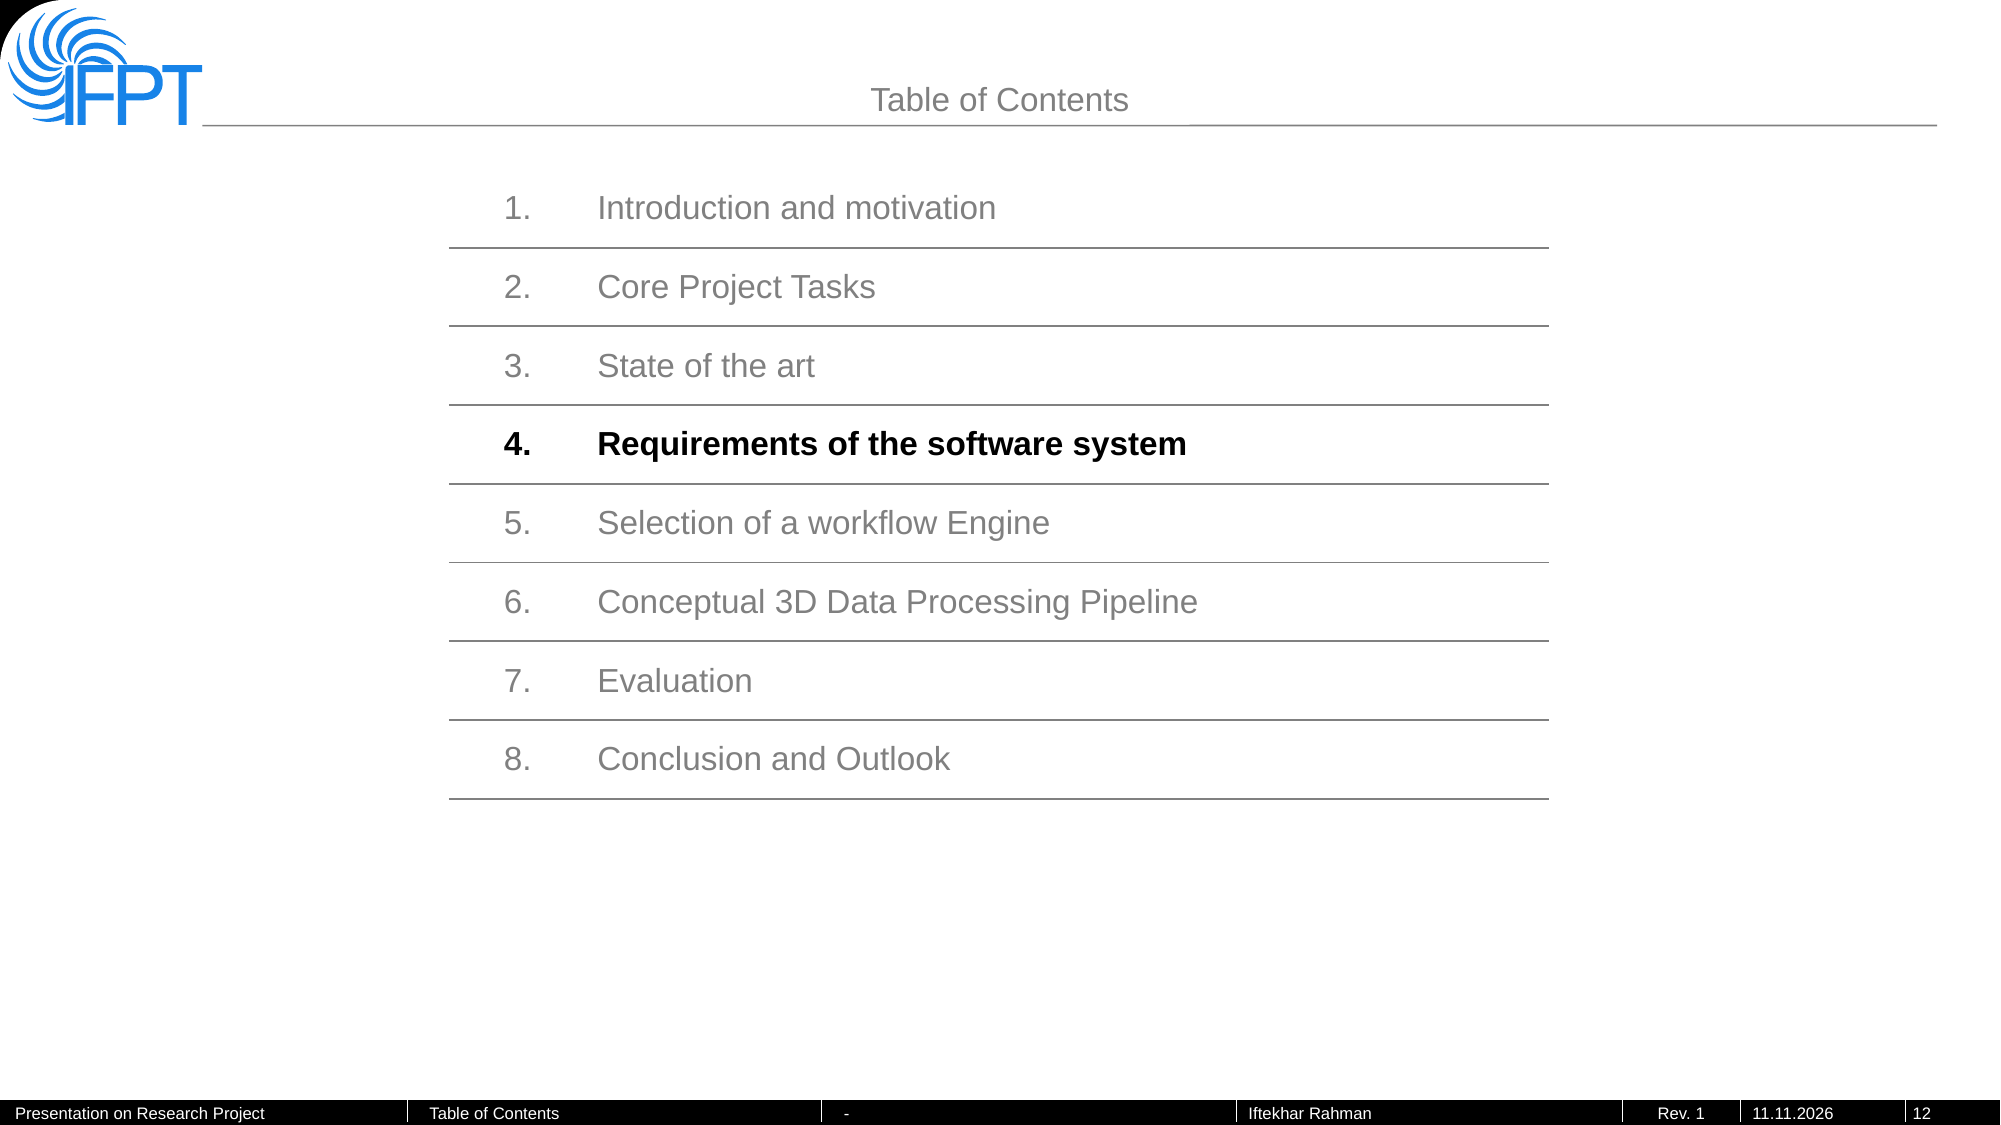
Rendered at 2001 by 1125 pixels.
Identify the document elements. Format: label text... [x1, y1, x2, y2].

table_cell Conceptual 3D Data Processing Pipeline [582, 563, 1549, 640]
title Table of Contents [196, 13, 1804, 132]
table_cell 3. [449, 327, 582, 404]
list Presentation on Research Project [0, 1100, 408, 1125]
table_cell 8. [449, 721, 582, 798]
table_header Introduction and motivation [582, 169, 1549, 247]
table_header 1. [449, 169, 582, 247]
slide_number 12 [1897, 1100, 2000, 1125]
table_cell Core Project Tasks [582, 249, 1549, 325]
table_cell 5. [449, 485, 582, 562]
table_cell Conclusion and Outlook [582, 721, 1549, 798]
table_cell Selection of a workflow Engine [582, 485, 1549, 562]
list Table of Contents [414, 1100, 822, 1125]
table_cell Evaluation [582, 642, 1549, 719]
table_cell State of the art [582, 327, 1549, 404]
table_cell 7. [449, 642, 582, 719]
table_cell Requirements of the software system [582, 406, 1549, 483]
table_cell 4. [449, 406, 582, 483]
table_cell 2. [449, 249, 582, 325]
table_cell 6. [449, 563, 582, 640]
list - [828, 1100, 1237, 1125]
